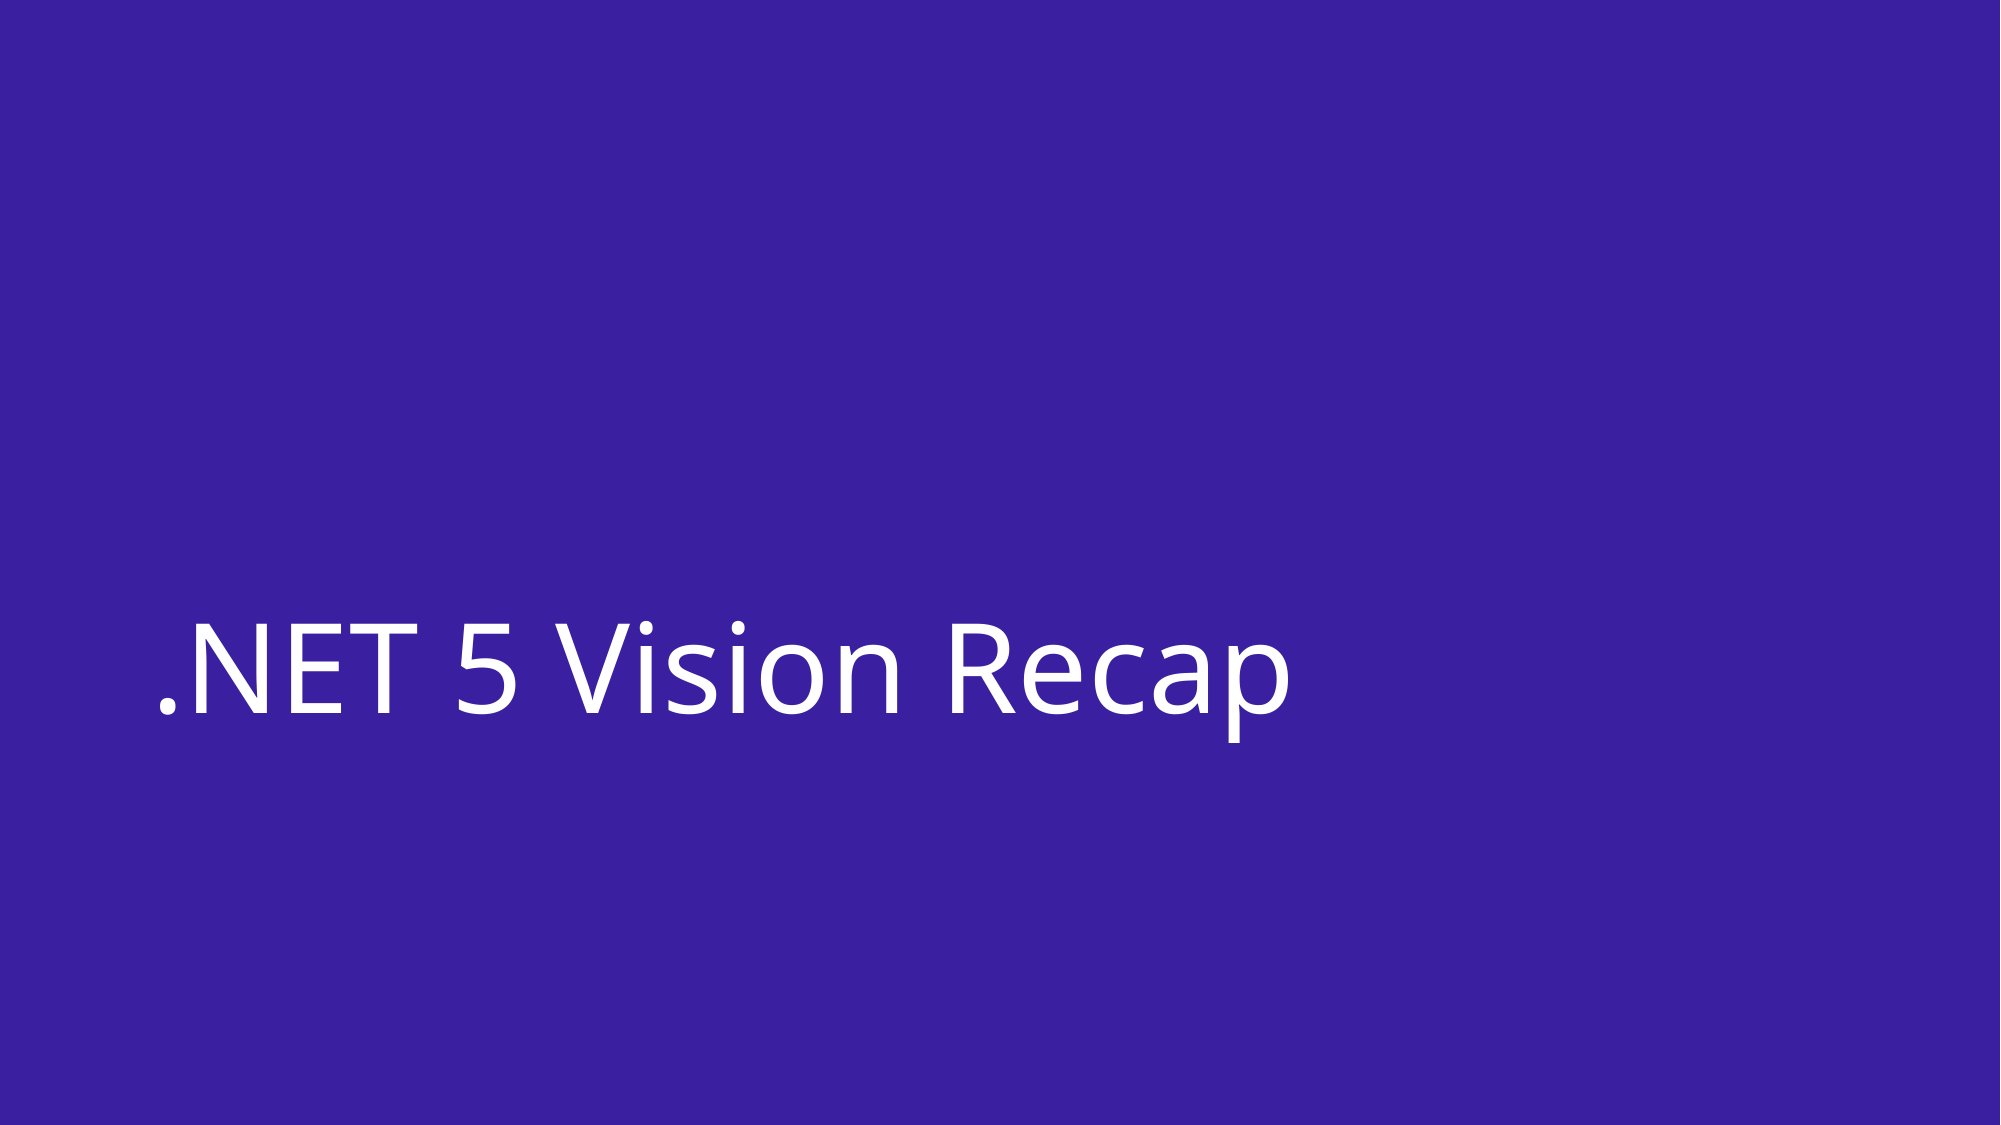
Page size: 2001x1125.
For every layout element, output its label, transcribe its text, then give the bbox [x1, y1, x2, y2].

title .NET 5 Vision Recap [136, 280, 1862, 749]
